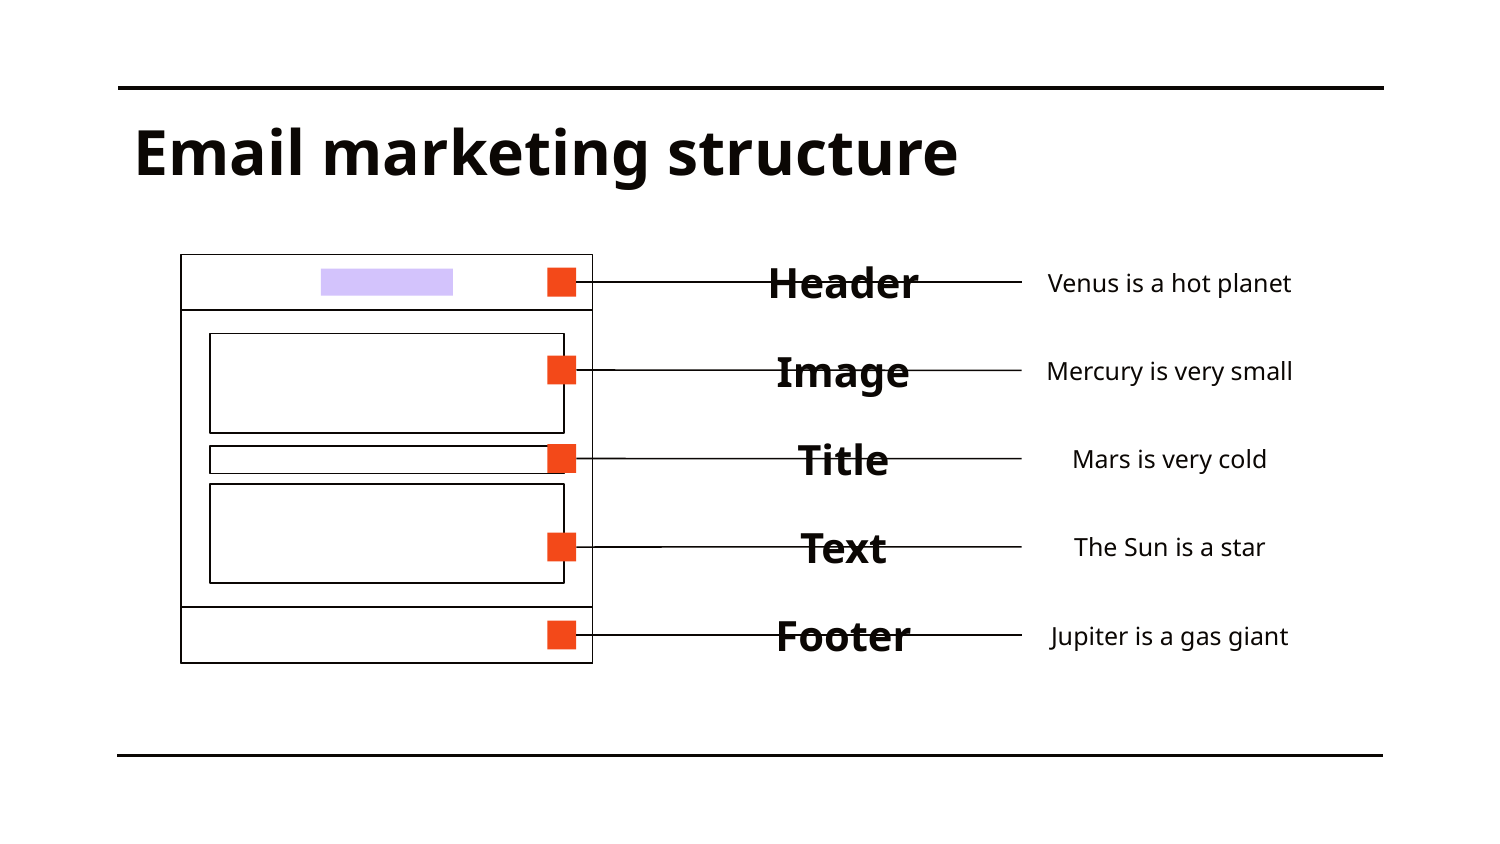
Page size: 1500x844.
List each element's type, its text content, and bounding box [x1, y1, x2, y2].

text_box [181, 310, 593, 607]
text_box Image [665, 336, 1021, 369]
text_box [547, 355, 577, 385]
text_box Jupiter is a gas giant [1021, 600, 1319, 670]
text_box Footer [665, 636, 1021, 670]
text_box [320, 268, 453, 296]
text_box Venus is a hot planet [1021, 248, 1319, 317]
text_box Mercury is very small [1021, 336, 1319, 405]
text_box Mars is very cold [1021, 424, 1319, 493]
text_box [547, 444, 577, 473]
text_box Text [665, 512, 1021, 546]
title Email marketing structure [118, 98, 1382, 192]
text_box [181, 607, 593, 663]
text_box Header [665, 248, 1021, 281]
text_box [547, 620, 577, 650]
text_box [209, 484, 564, 584]
text_box Title [665, 424, 1021, 457]
text_box Header [665, 283, 1021, 317]
text_box Footer [665, 600, 1021, 634]
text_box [578, 549, 593, 553]
text_box [181, 254, 593, 310]
text_box Image [665, 371, 1021, 405]
text_box [209, 446, 564, 474]
text_box The Sun is a star [1021, 512, 1319, 581]
text_box Text [665, 548, 1021, 581]
text_box Title [665, 460, 1021, 493]
text_box [547, 532, 577, 562]
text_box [577, 371, 593, 377]
text_box [209, 333, 564, 433]
text_box [547, 267, 577, 297]
